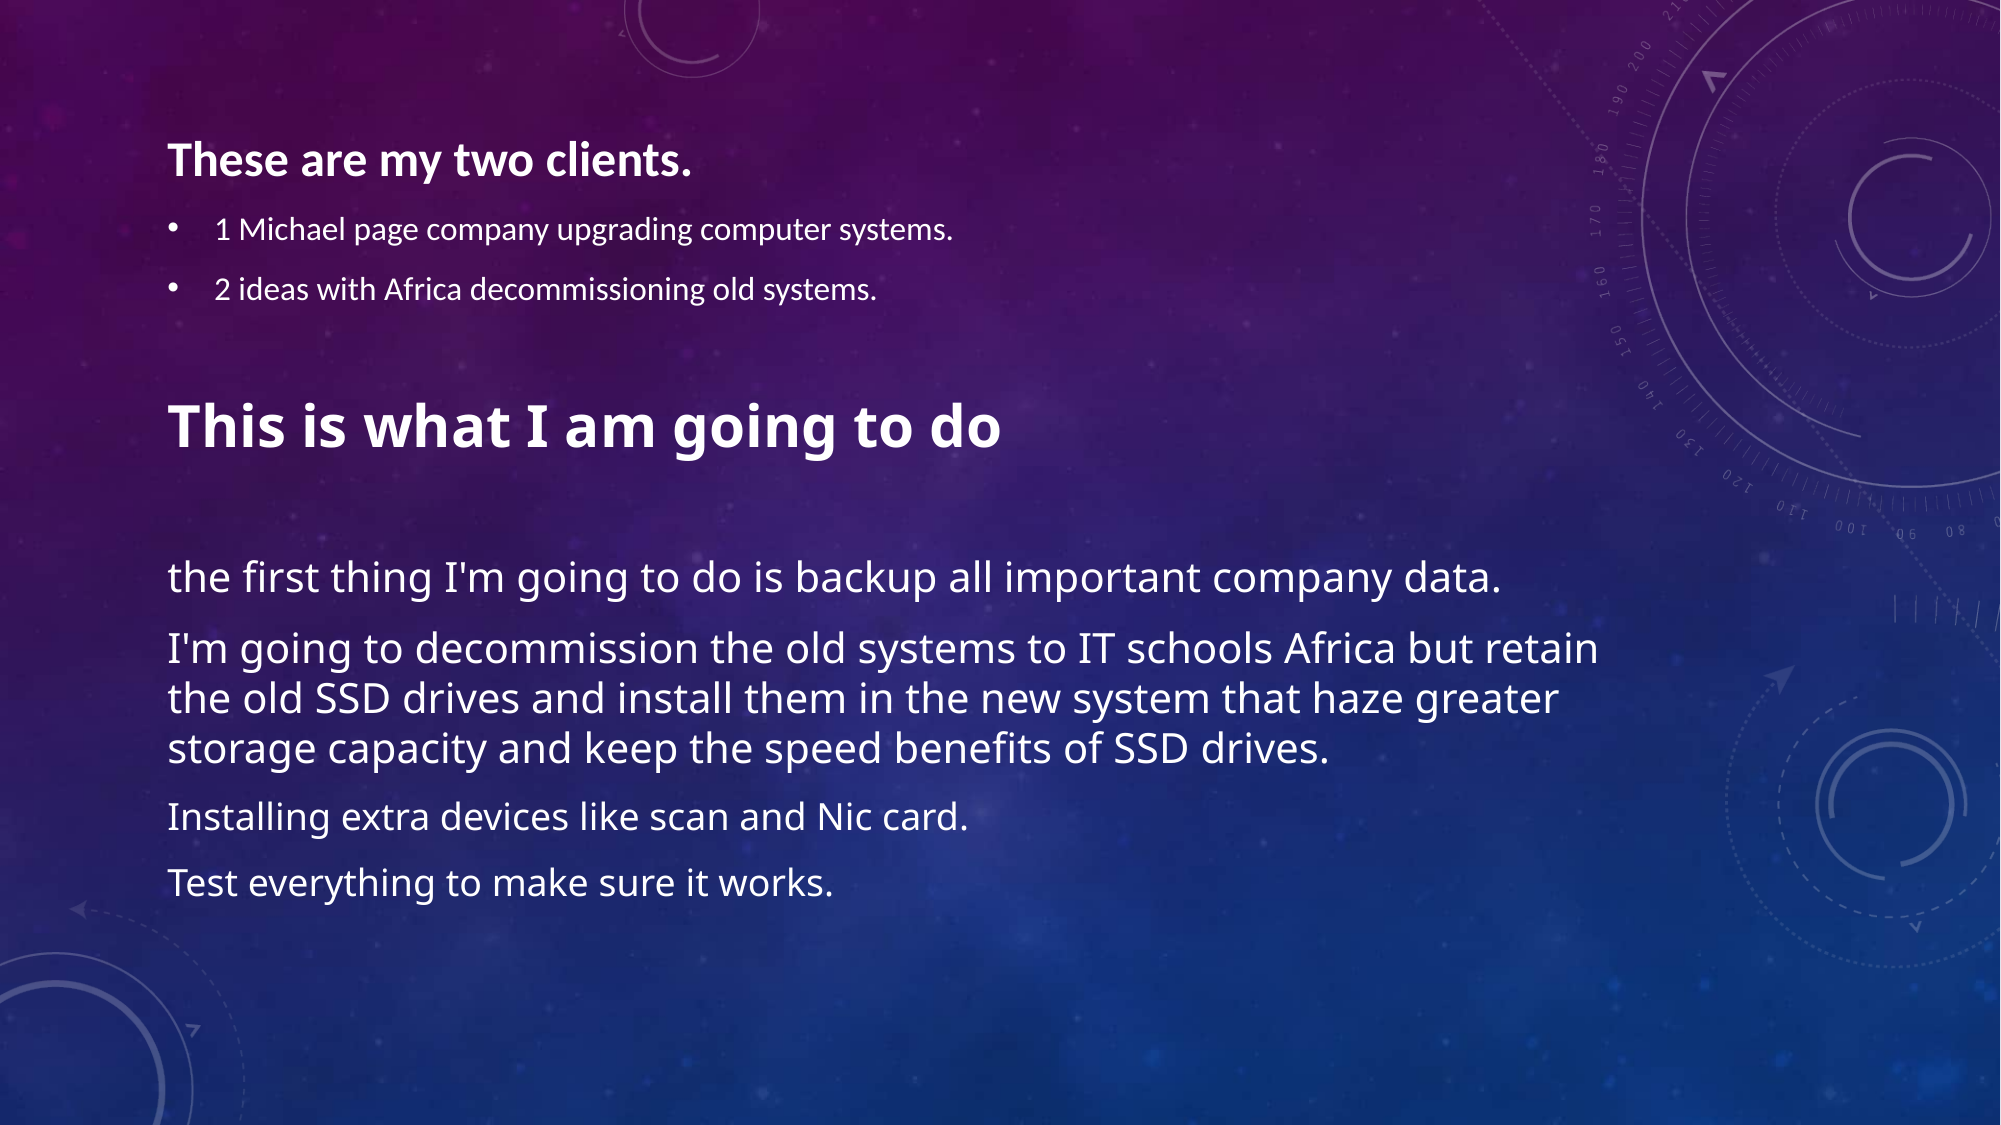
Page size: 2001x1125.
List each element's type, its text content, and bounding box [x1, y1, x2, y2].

picture [0, 0, 2001, 1125]
list These are my two clients. 1 Michael page company upgrading computer systems. 2 ideas with Africa decommissioning old systems. This is what I am going to do the first thing I'm going to do is backup all important company data. I'm going to decommission the old systems to IT schools Africa but retain the old SSD drives and install them in the new system that haze greater storage capacity and keep the speed benefits of SSD drives. Installing extra devices like scan and Nic card. Test everything to make sure it works. [152, 118, 1630, 1049]
